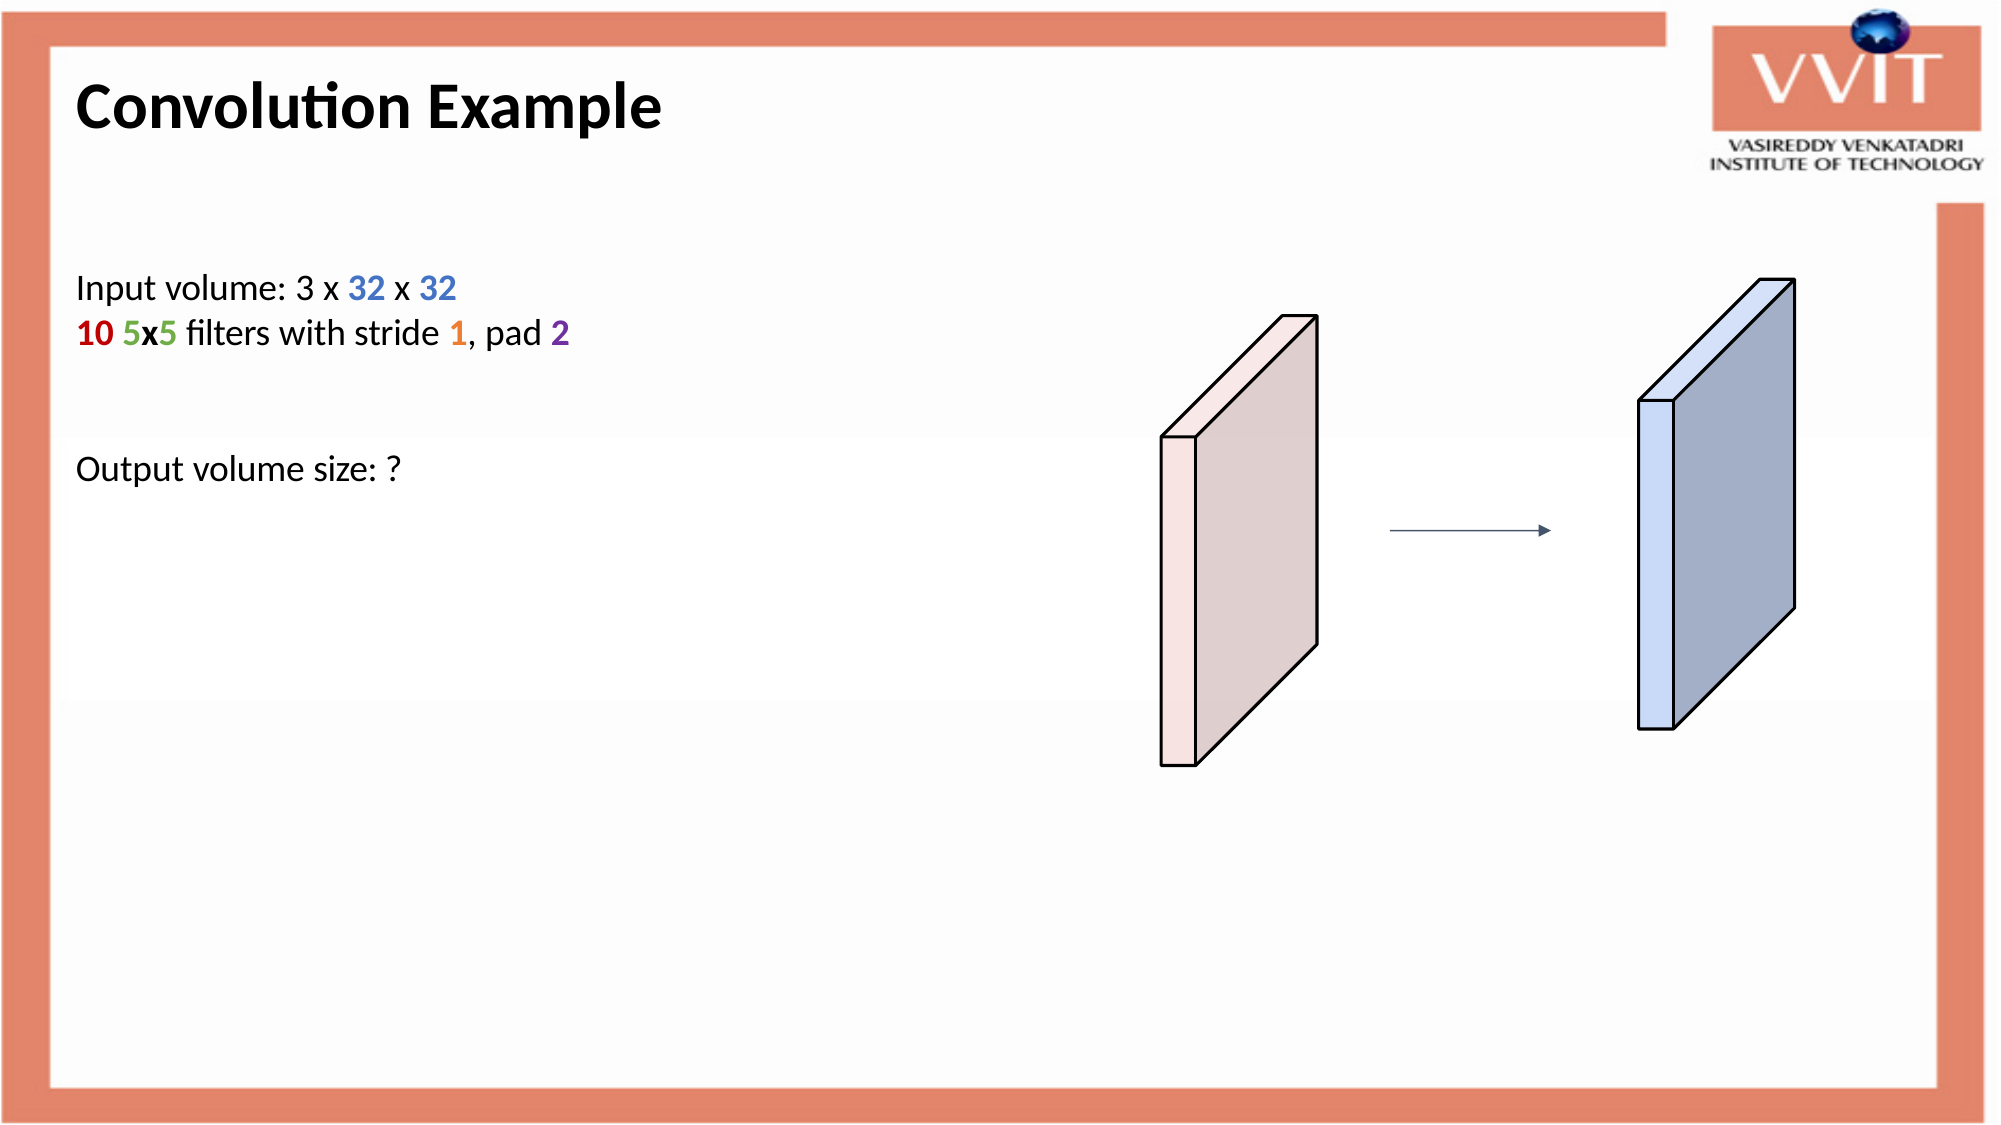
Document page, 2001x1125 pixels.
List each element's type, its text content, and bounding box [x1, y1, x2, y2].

text_box Convolution Example [62, 54, 679, 150]
text_box [1389, 524, 1552, 537]
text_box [1636, 277, 1797, 731]
picture [0, 0, 2001, 1125]
text_box Input volume: 3 x 32 x 32 10 5x5 filters with stride 1, pad 2 Output volume size: ? [59, 255, 1059, 542]
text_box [1159, 313, 1319, 768]
